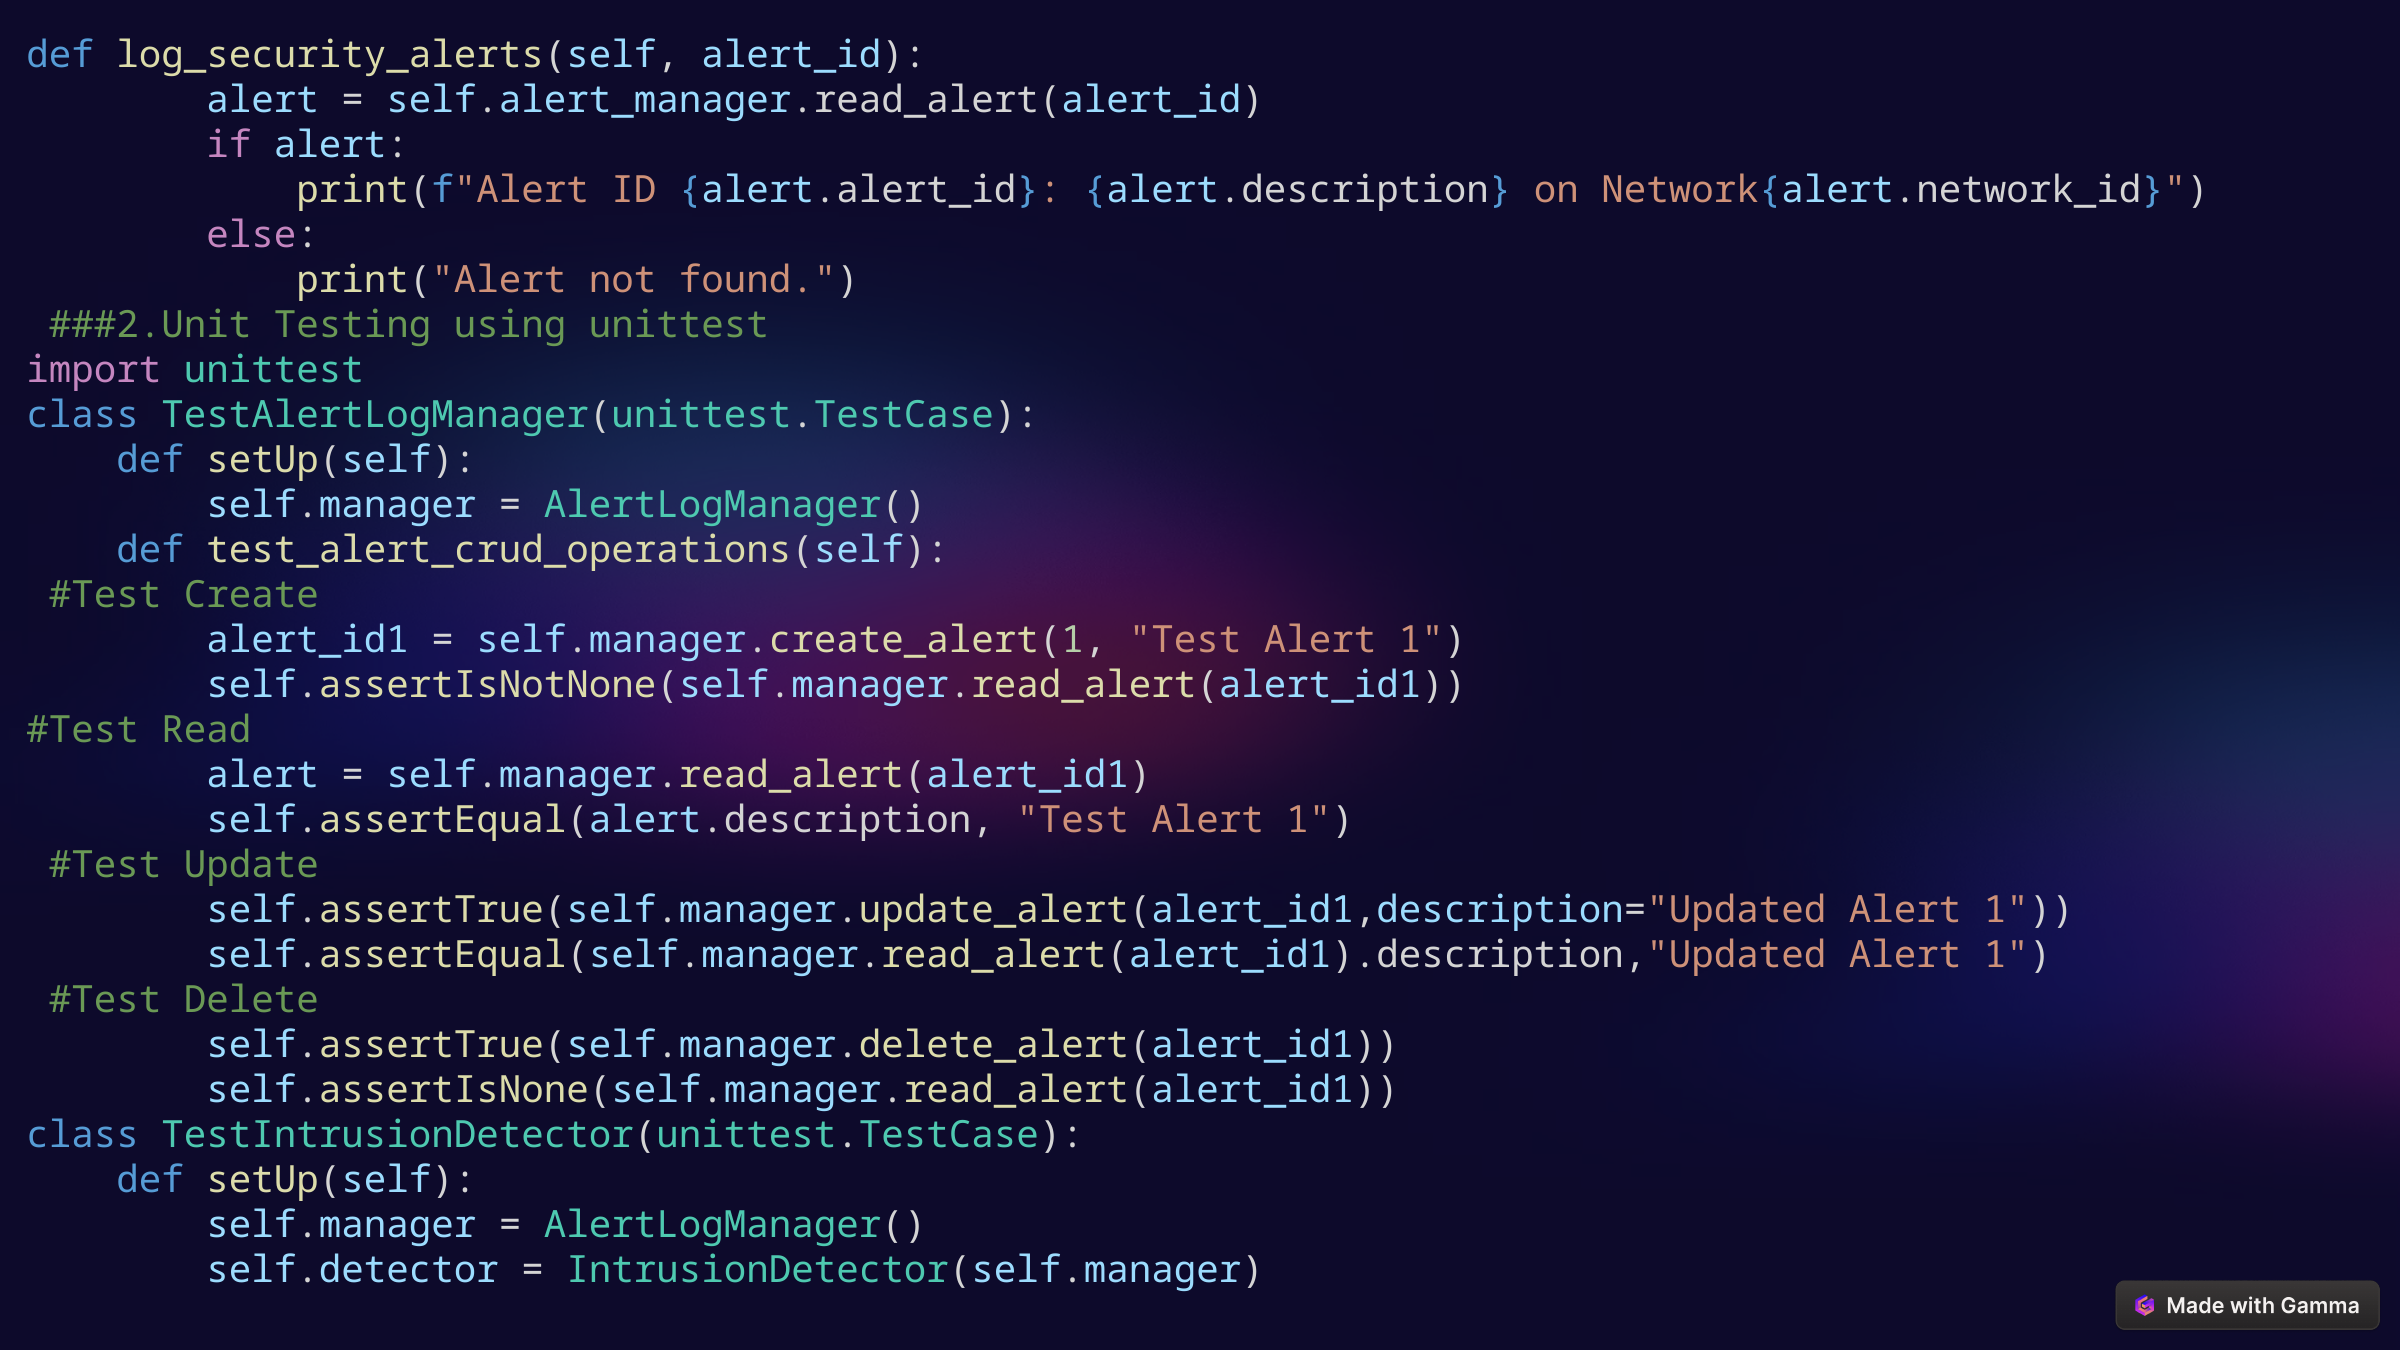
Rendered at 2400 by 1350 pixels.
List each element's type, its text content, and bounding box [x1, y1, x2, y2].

picture [2224, 1271, 2389, 1339]
text_box def log_security_alerts(self, alert_id): alert = self.alert_manager.read_alert(alert_id) if alert: print(f"Alert ID {alert.alert_id}: {alert.description} on Network{alert.network_id}") else: print("Alert not found.") ###2.Unit Testing using unittest import unittest class TestAlertLogManager(unittest.TestCase): def setUp(self): self.manager = AlertLogManager() def test_alert_crud_operations(self): #Test Create alert_id1 = self.manager.create_alert(1, "Test Alert 1") self.assertIsNotNone(self.manager.read_alert(alert_id1)) #Test Read alert = self.manager.read_alert(alert_id1) self.assertEqual(alert.description, "Test Alert 1") #Test Update self.assertTrue(self.manager.update_alert(alert_id1,description="Updated Alert 1")) self.assertEqual(self.manager.read_alert(alert_id1).description,"Updated Alert 1") #Test Delete self.assertTrue(self.manager.delete_alert(alert_id1)) self.assertIsNone(self.manager.read_alert(alert_id1)) class TestIntrusionDetector(unittest.TestCase): def setUp(self): self.manager = AlertLogManager() self.detector = IntrusionDetector(self.manager) [11, 22, 2224, 1343]
